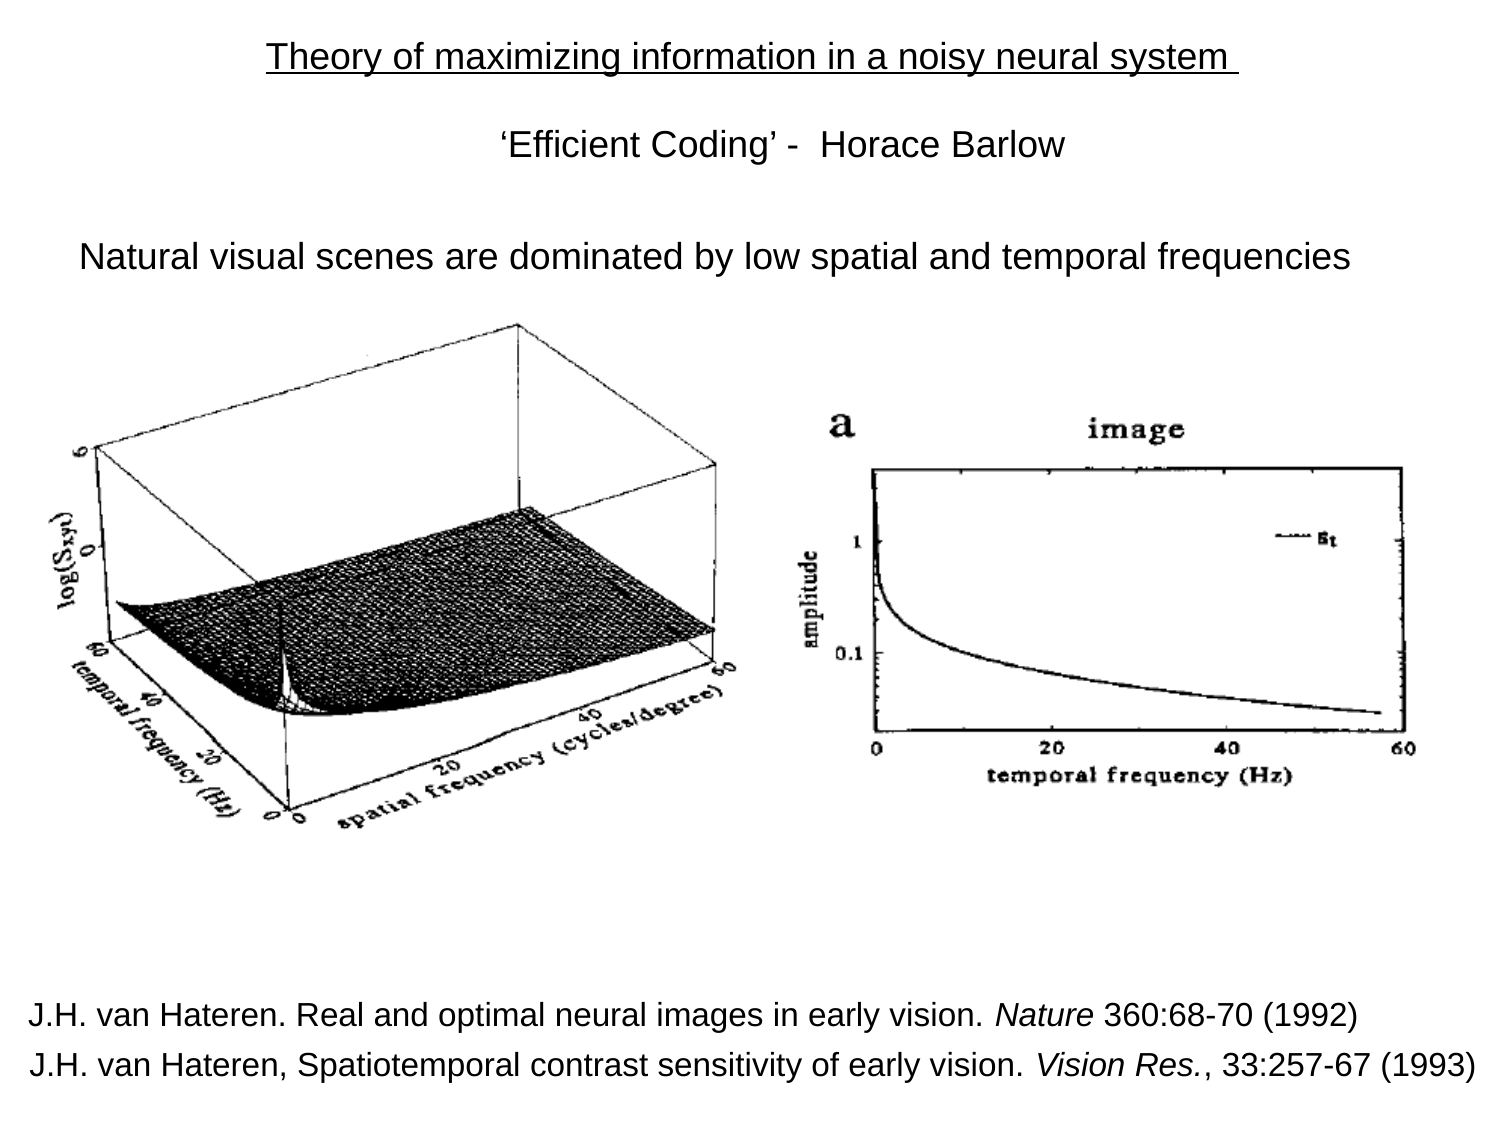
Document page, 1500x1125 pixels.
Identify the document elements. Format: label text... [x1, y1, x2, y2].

text_box Natural visual scenes are dominated by low spatial and temporal frequencies [63, 224, 1367, 285]
text_box J.H. van Hateren, Spatiotemporal contrast sensitivity of early vision. Vision Res., 33:257-67 (1993) [14, 1035, 1500, 1090]
text_box J.H. van Hateren. Real and optimal neural images in early vision. Nature 360:68-70 (1992) [13, 985, 1374, 1040]
picture [35, 287, 1476, 845]
text_box Theory of maximizing information in a noisy neural system [250, 24, 1255, 85]
text_box ‘Efficient Coding’ - Horace Barlow [484, 112, 1081, 173]
